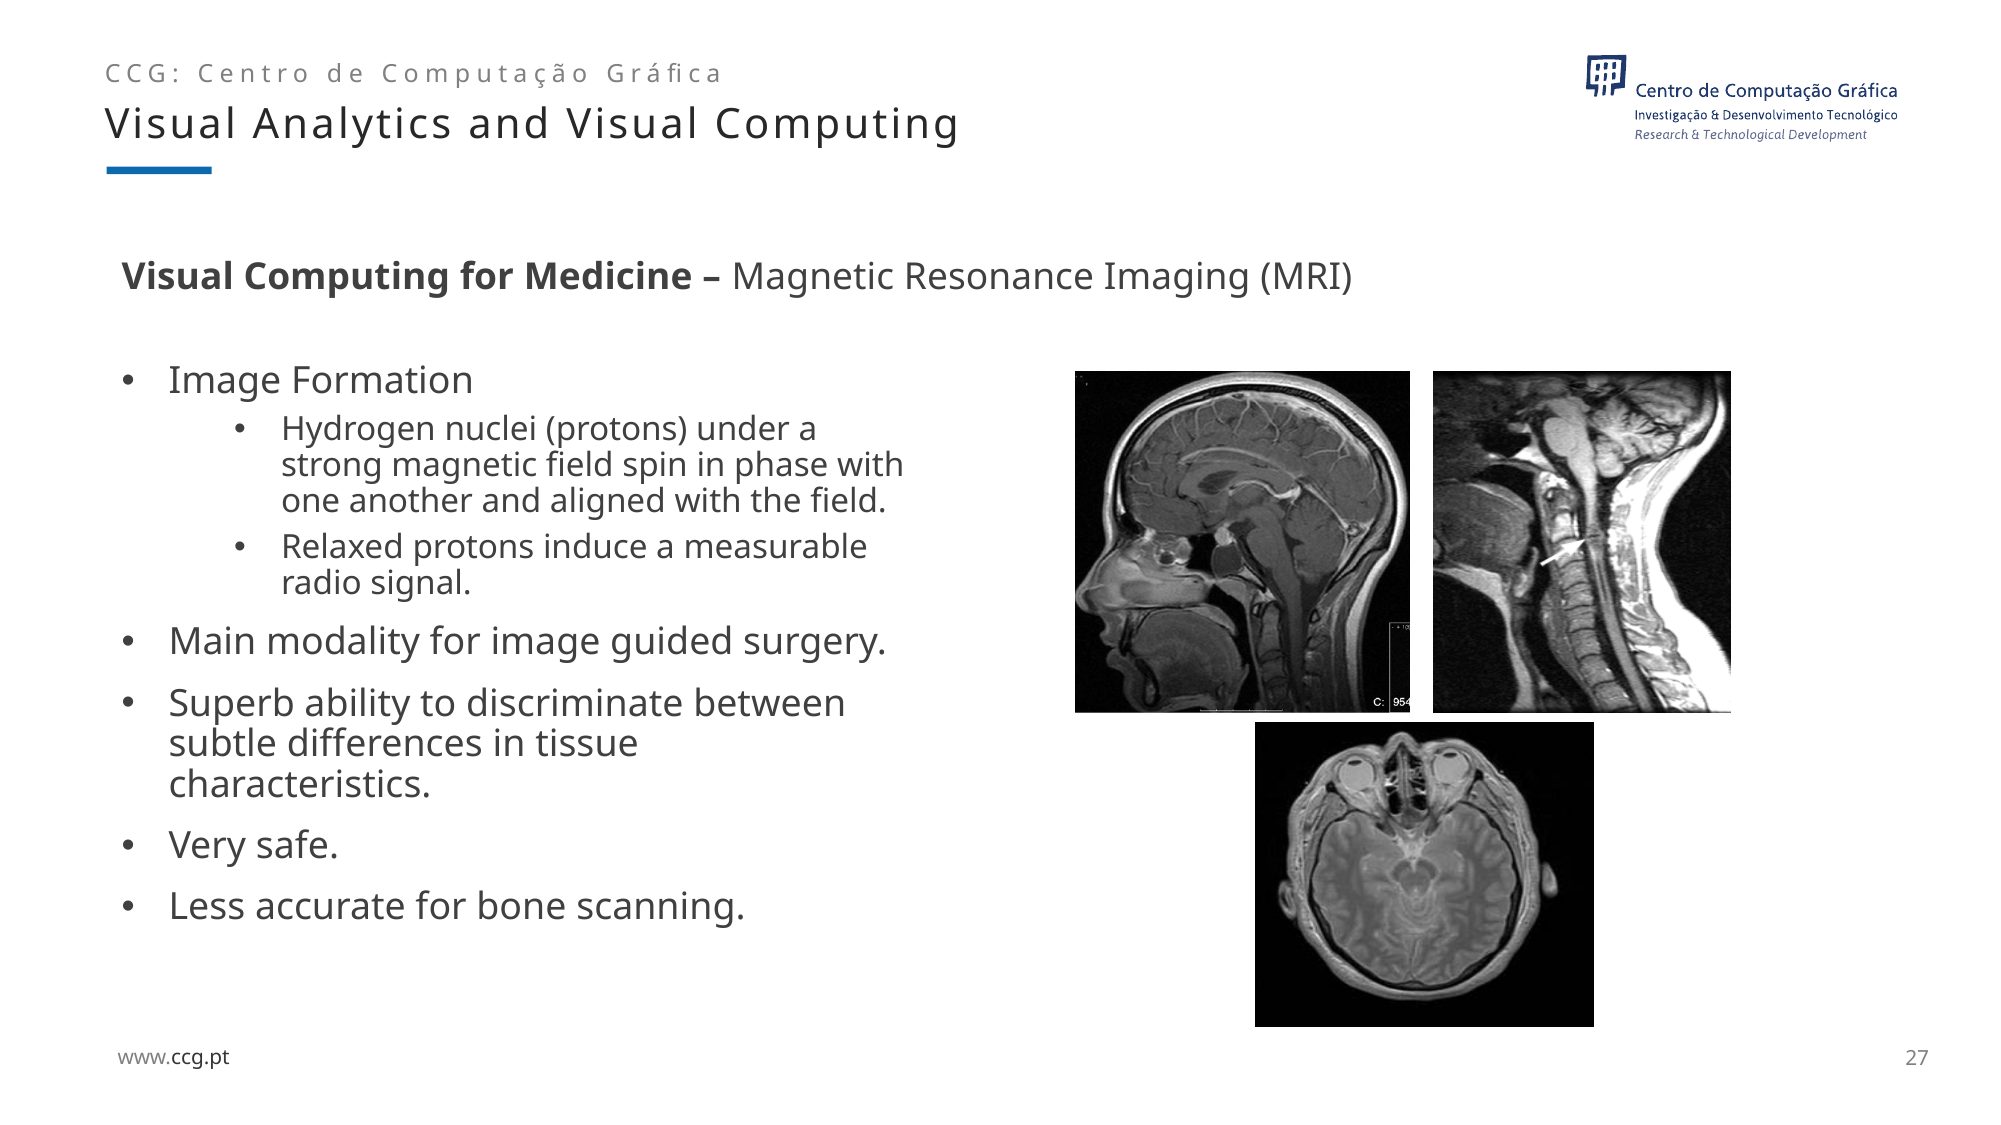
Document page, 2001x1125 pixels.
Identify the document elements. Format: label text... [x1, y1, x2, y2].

slide_number 27 [1881, 1026, 1953, 1091]
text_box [1075, 371, 1410, 713]
list Visual Analytics and Visual Computing [104, 102, 1538, 153]
picture [1255, 722, 1594, 1027]
title Visual Computing for Medicine – Magnetic Resonance Imaging (MRI) [106, 249, 1882, 305]
picture [1433, 371, 1731, 713]
list Image Formation Hydrogen nuclei (protons) under a strong magnetic field spin in phase with one another and aligned with the field. Relaxed protons induce a measurable radio signal. Main modality for image guided surgery. Superb ability to discriminate between subtle differences in tissue characteristics. Very safe. Less accurate for bone scanning. [106, 353, 925, 1027]
